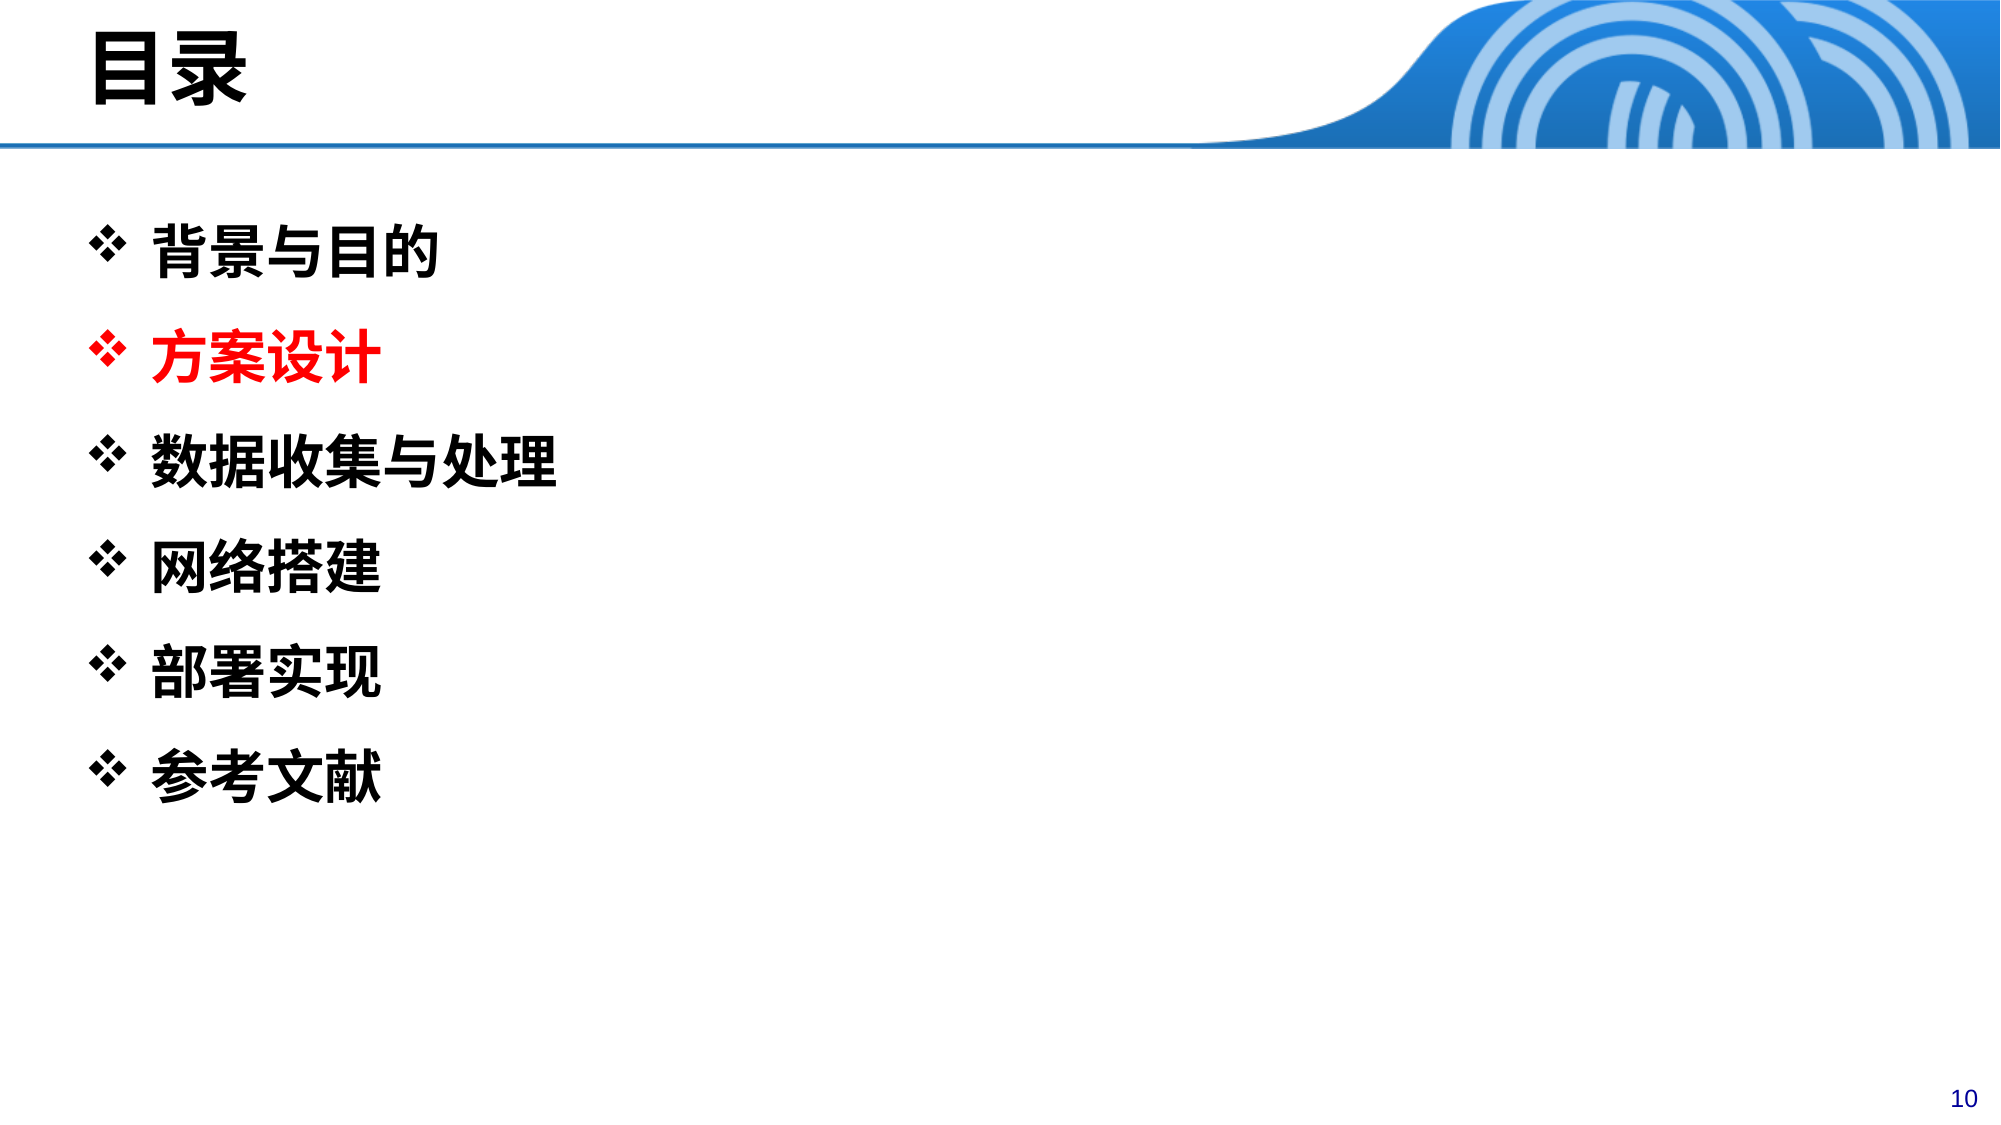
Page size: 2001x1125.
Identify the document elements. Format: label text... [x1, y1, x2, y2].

list 背景与目的 方案设计 数据收集与处理 网络搭建 部署实现 参考文献 [69, 172, 1936, 1071]
picture [0, 0, 2000, 149]
title 目录 [69, 19, 1936, 126]
